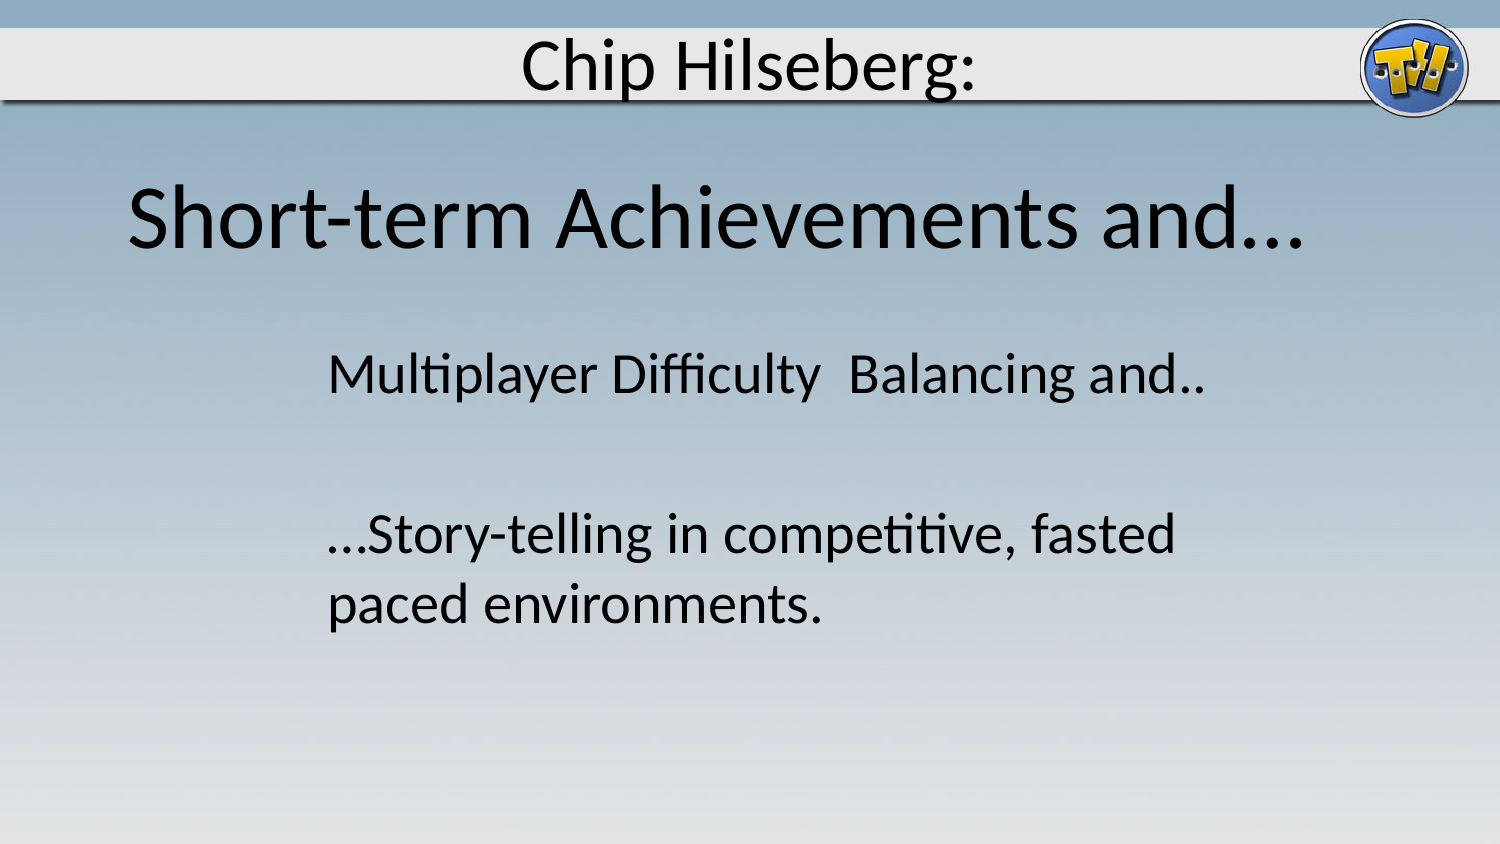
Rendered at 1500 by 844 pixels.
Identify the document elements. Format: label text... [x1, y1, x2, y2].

text_box …Story-telling in competitive, fasted paced environments. [312, 487, 1238, 643]
text_box Short-term Achievements and… [112, 149, 1413, 275]
picture [0, 0, 1500, 844]
text_box Multiplayer Difficulty Balancing and.. [312, 328, 1238, 413]
title Chip Hilseberg: [75, 0, 1425, 132]
